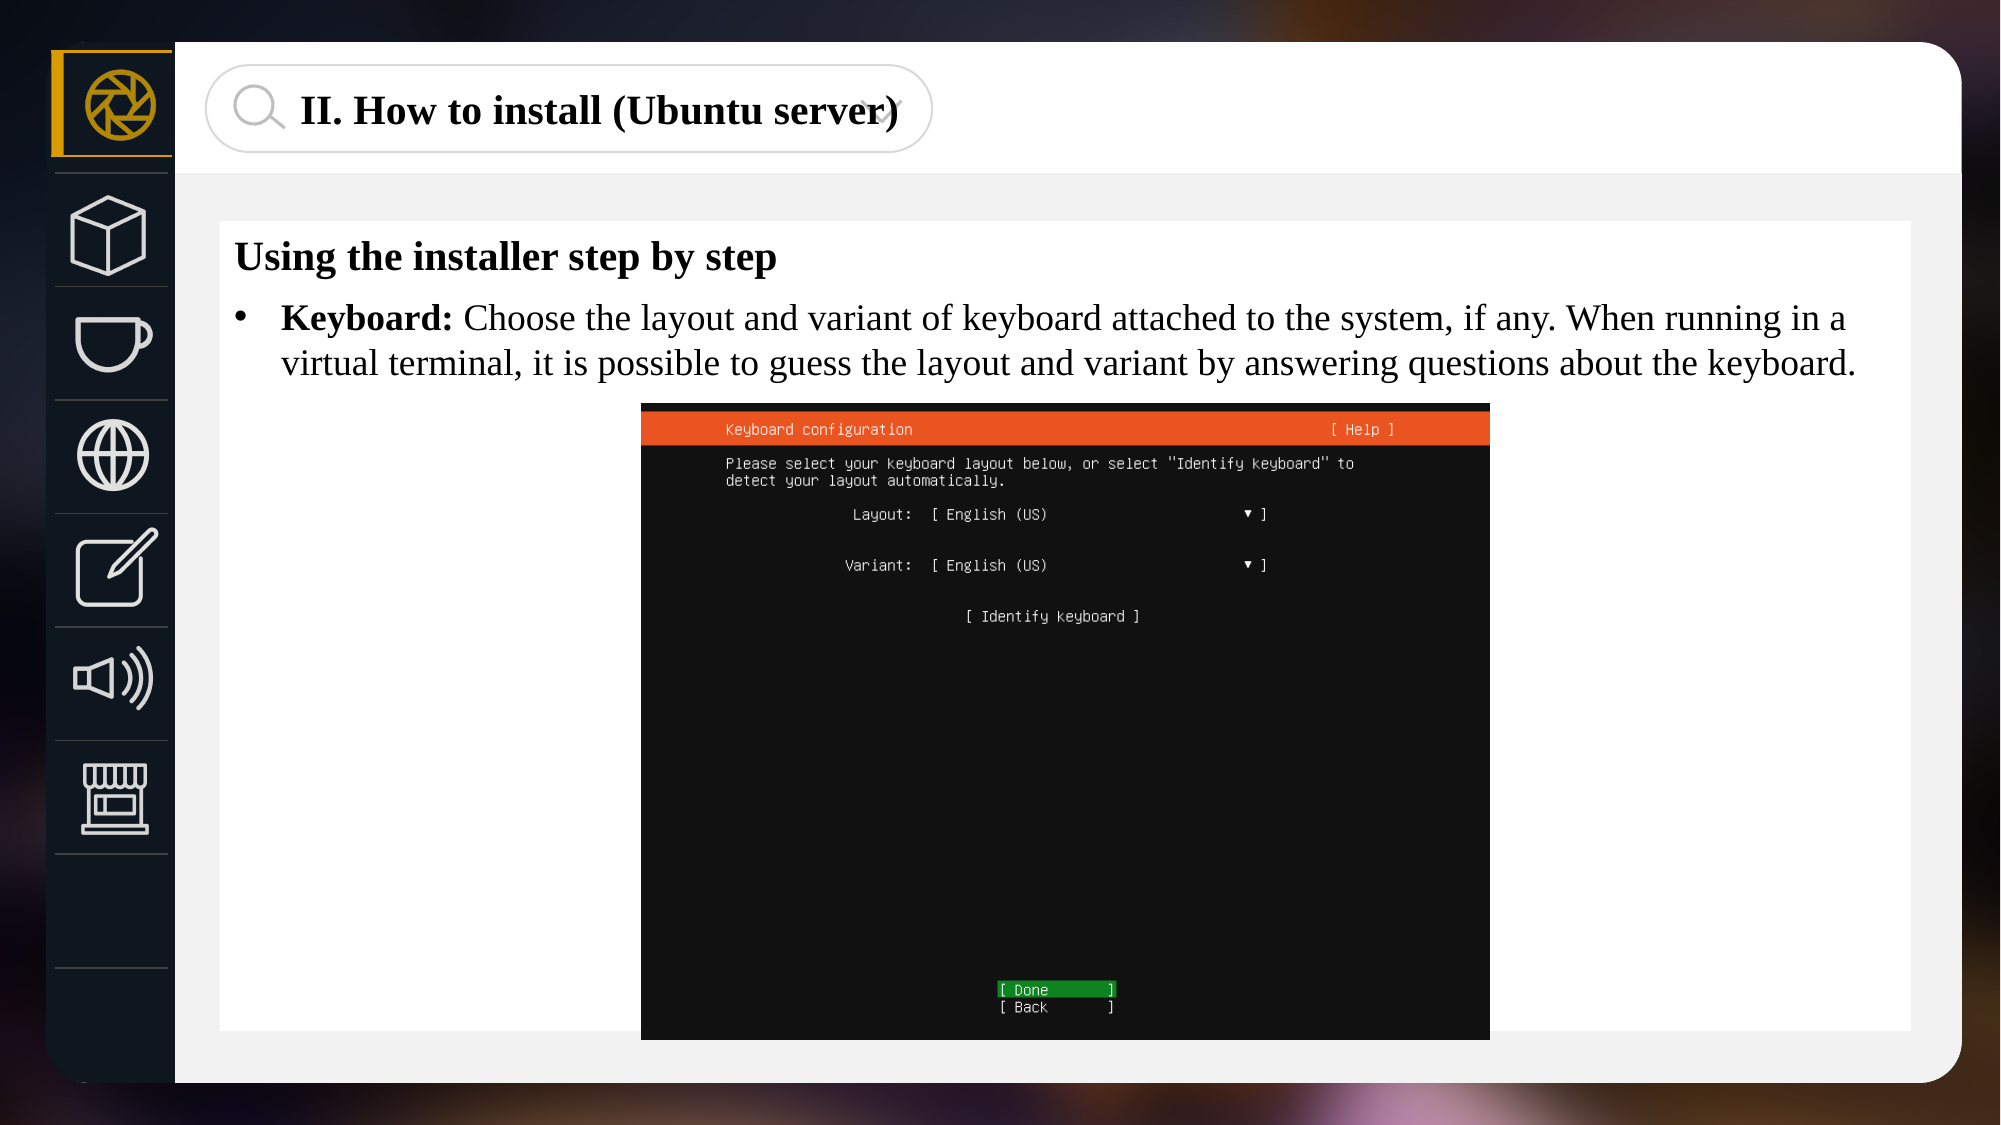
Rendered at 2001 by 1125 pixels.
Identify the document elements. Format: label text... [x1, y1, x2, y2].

text_box Keyboard: Choose the layout and variant of keyboard attached to the system, if any. When running in a virtual terminal, it is possible to guess the layout and variant by answering questions about the keyboard. [219, 285, 1911, 391]
text_box II. How to install (Ubuntu server) [285, 75, 1003, 141]
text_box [51, 40, 185, 170]
picture [0, 0, 2001, 1125]
text_box Using the installer step by step [219, 220, 1911, 285]
text_box For amd64, download the install image from https://releases.ubuntu.com/20.04/. There are many ways to boot the installer but the simplest and commonest way is to create a bootable USB stick to boot the system to be installed with (tutorials for other operating systems are also available). [219, 220, 1912, 1032]
